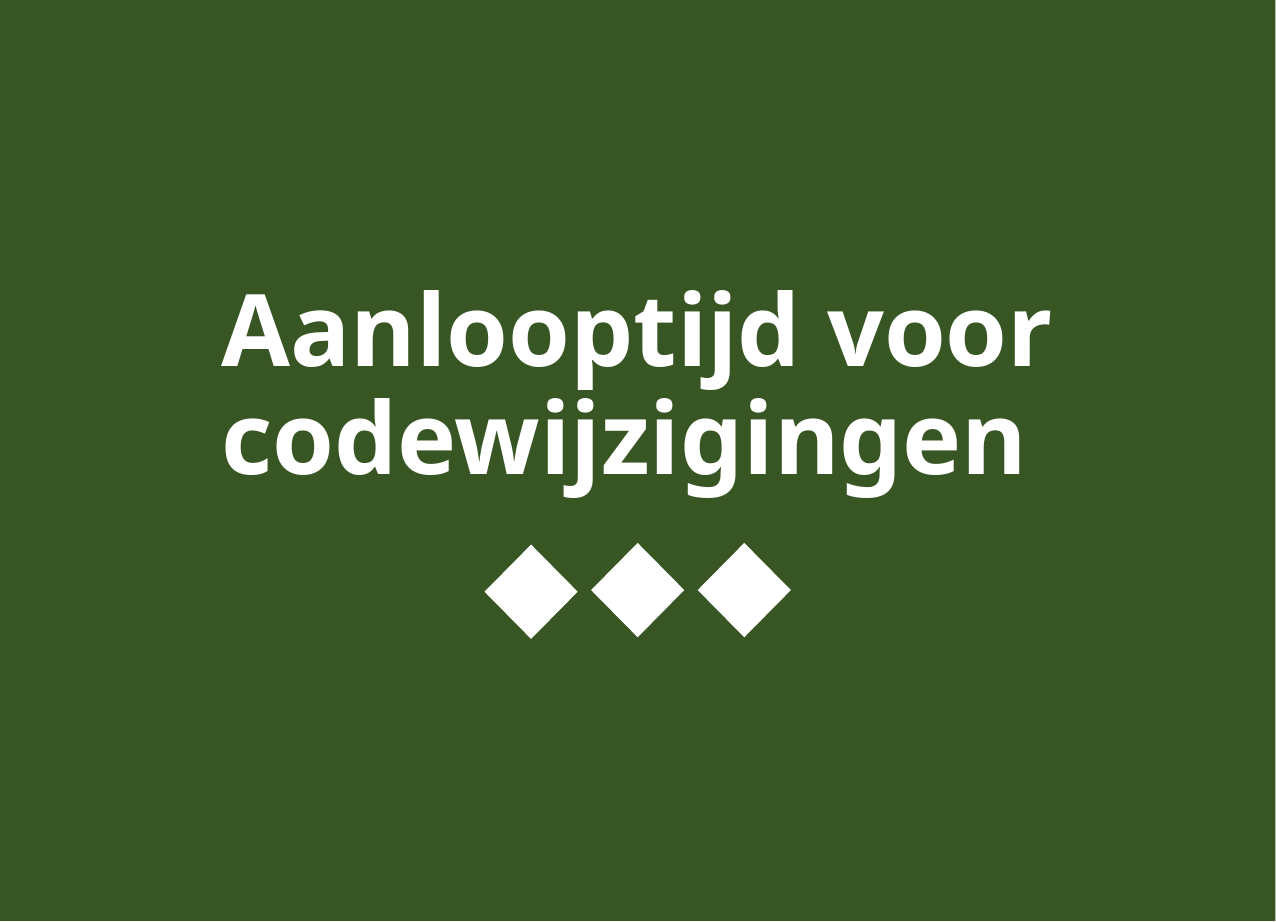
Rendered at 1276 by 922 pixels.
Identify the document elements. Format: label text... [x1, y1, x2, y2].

title Aanlooptijd voor codewijzigingen [117, 257, 1158, 520]
